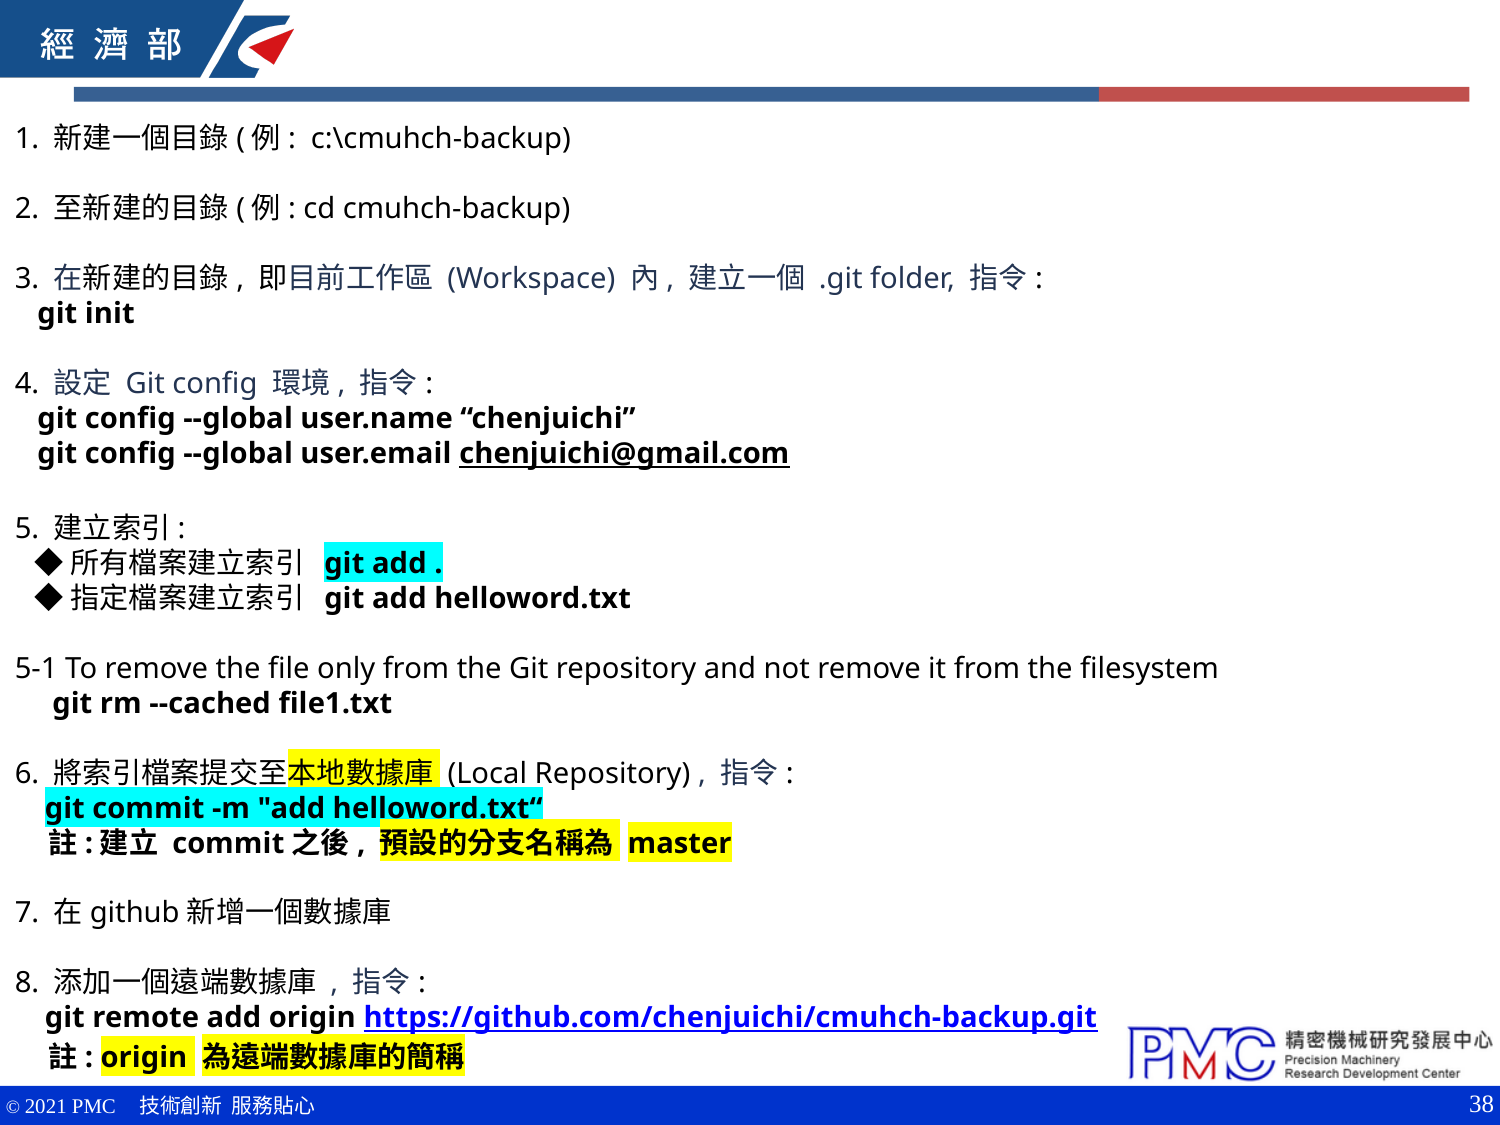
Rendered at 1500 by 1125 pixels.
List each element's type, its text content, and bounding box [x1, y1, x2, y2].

slide_number 38 [1439, 1086, 1500, 1124]
text_box 1. 新建一個目錄(例: c:\cmuhch-backup) 2. 至新建的目錄(例: cd cmuhch-backup) 3. 在新建的目錄, 即目前工作區 (Workspace) 內, 建立一個 .git folder, 指令: git init 4. 設定 Git config 環境, 指令: git config --global user.name “chenjuichi” git config --global user.email chenjuichi@gmail.com 5. 建立索引: ◆所有檔案建立索引 git add . ◆指定檔案建立索引 git add helloword.txt 5-1 To remove the file only from the Git repository and not remove it from the filesystem git rm --cached file1.txt 6. 將索引檔案提交至本地數據庫 (Local Repository) , 指令: git commit -m "add helloword.txt“ 註:建立 commit之後, 預設的分支名稱為 master 7. 在github新增一個數據庫 8. 添加一個遠端數據庫 , 指令: git remote add origin https://github.com/chenjuichi/cmuhch-backup.git 註: origin 為遠端數據庫的簡稱 [0, 112, 1500, 1081]
picture [0, 0, 294, 78]
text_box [73, 86, 1470, 102]
